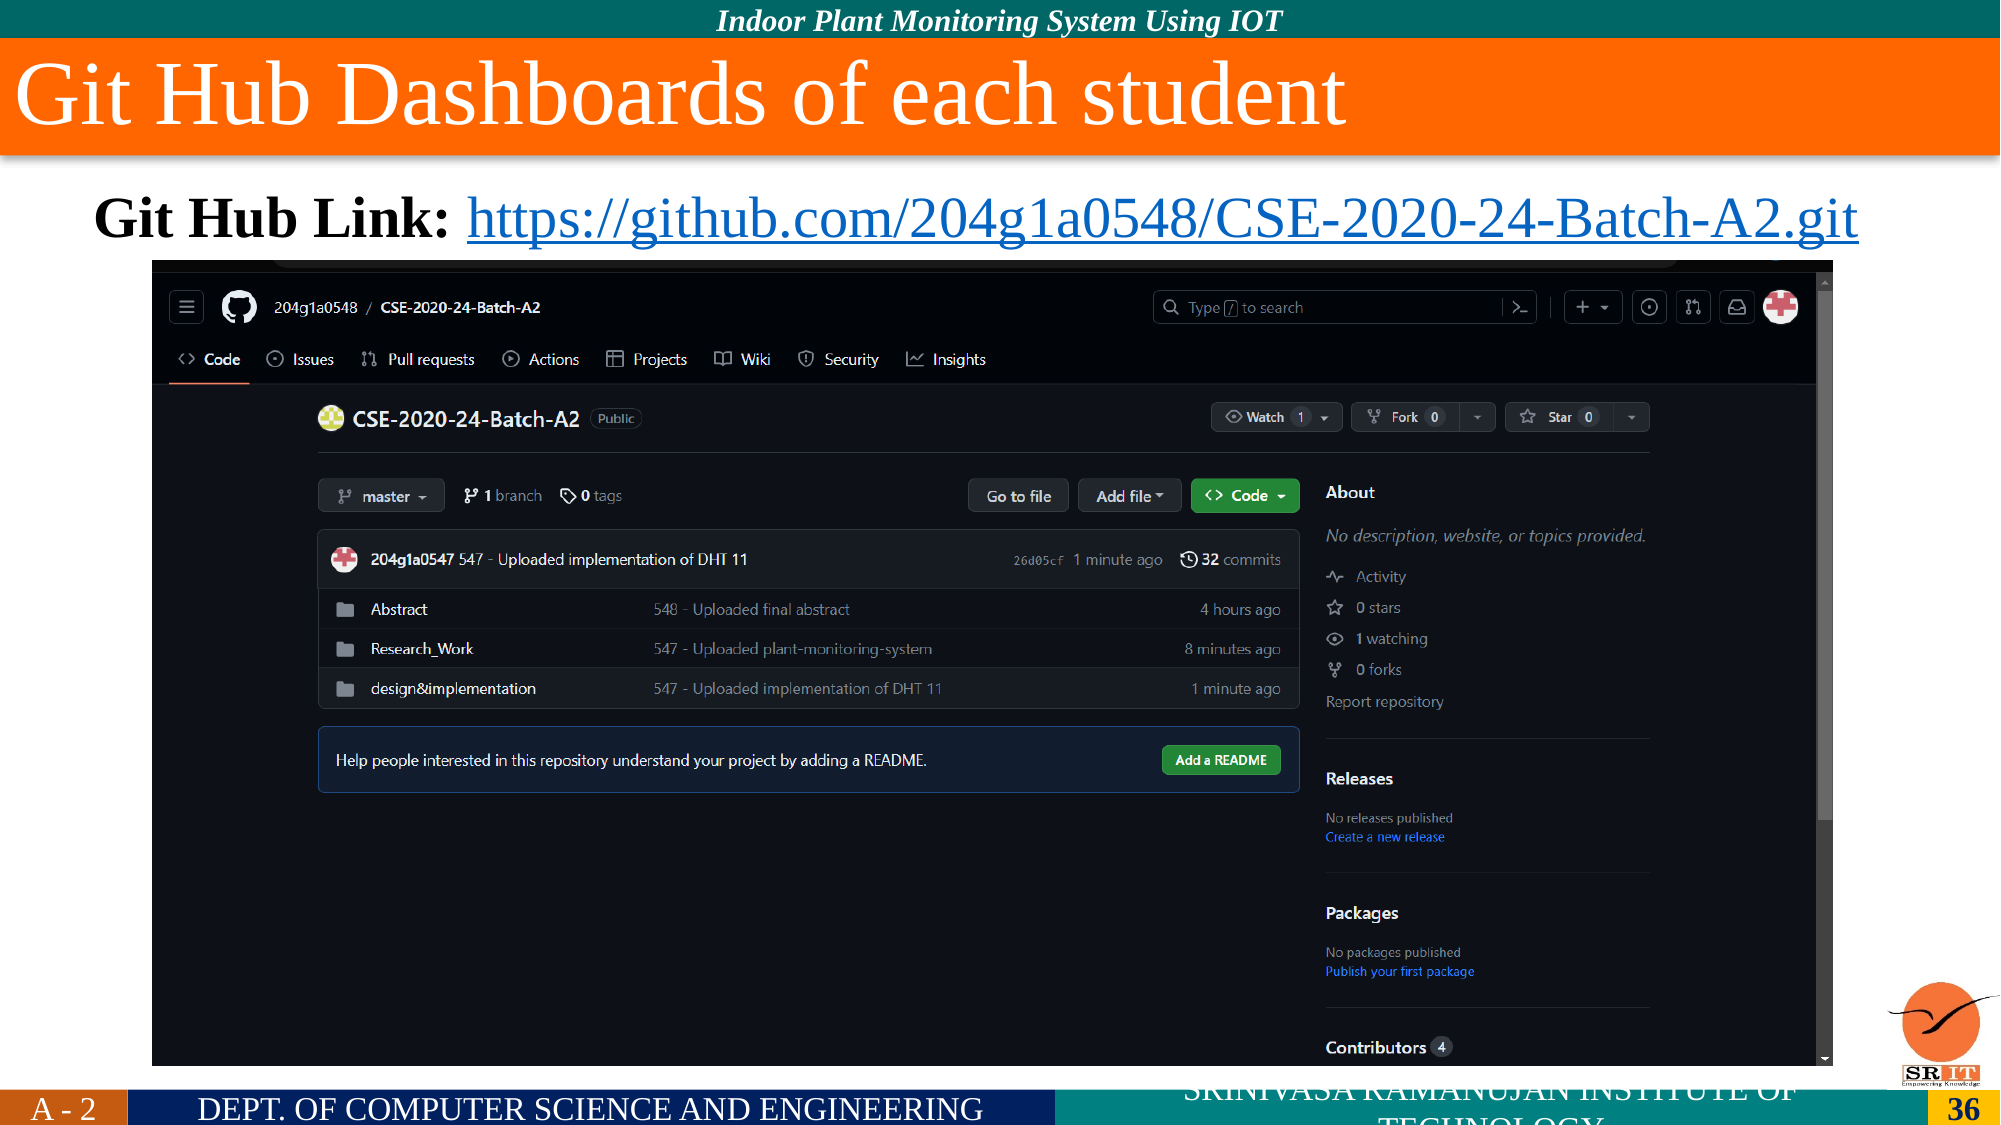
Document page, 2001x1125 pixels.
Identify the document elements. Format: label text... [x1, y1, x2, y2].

picture [152, 259, 1833, 1066]
text_box Git Hub Link: https://github.com/204g1a0548/CSE-2020-24-Batch-A2.git [78, 171, 1922, 397]
picture [1887, 977, 2000, 1090]
title Git Hub Dashboards of each student [0, 38, 2000, 156]
